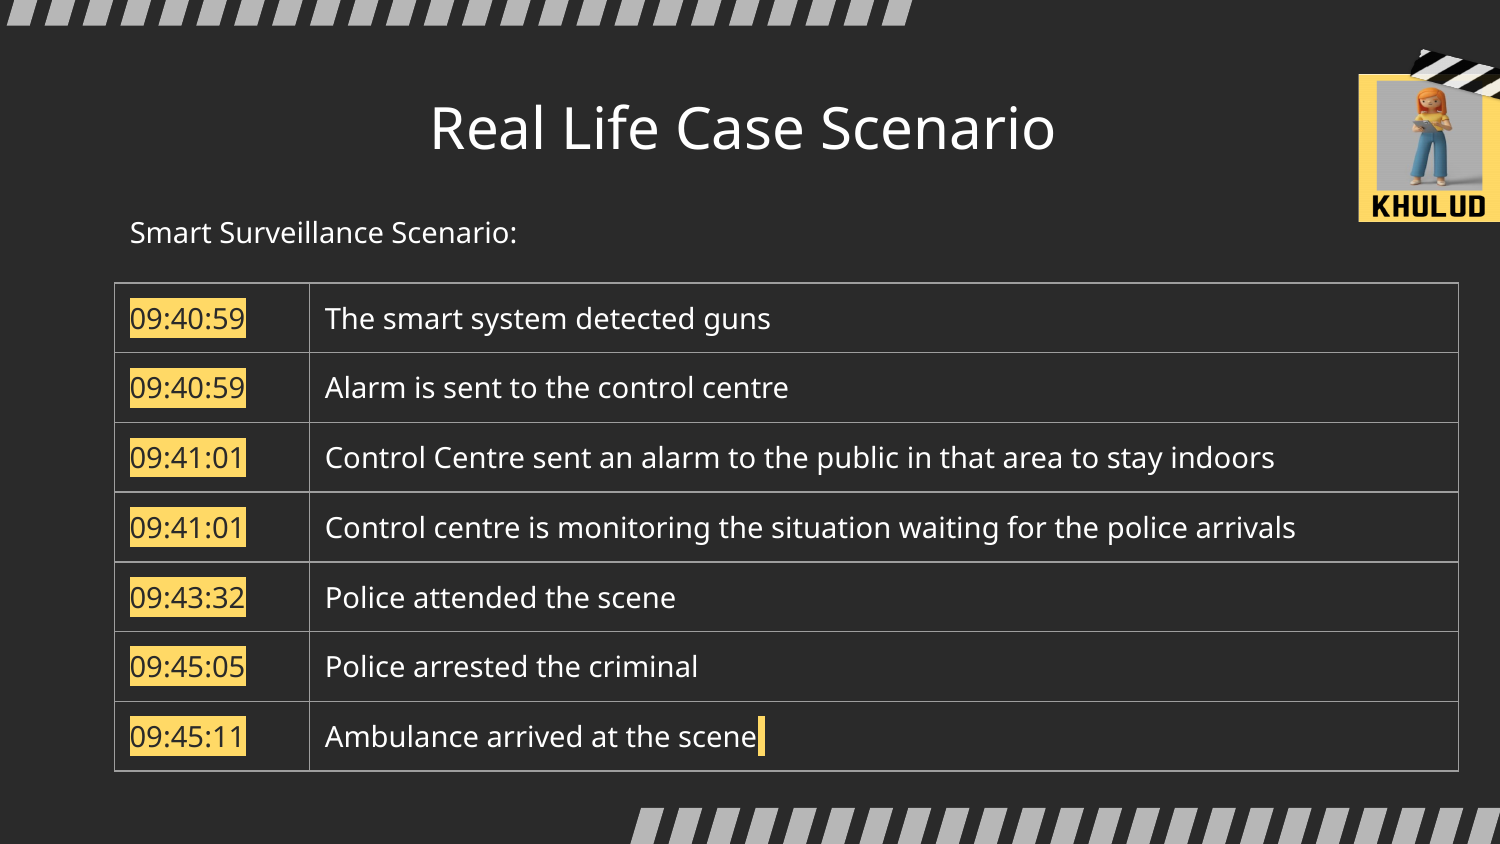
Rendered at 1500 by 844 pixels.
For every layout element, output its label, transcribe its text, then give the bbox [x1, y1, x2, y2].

table_cell 09:45:05 [115, 632, 309, 701]
picture [1358, 44, 1500, 222]
table_cell 09:41:01 [115, 493, 309, 561]
table_cell Police attended the scene [310, 563, 1458, 631]
table_header The smart system detected guns [310, 284, 1458, 352]
table_cell Ambulance arrived at the scene [310, 702, 1458, 770]
table_cell 09:43:32 [115, 563, 309, 631]
table_cell Alarm is sent to the control centre [310, 353, 1458, 422]
table_cell Police arrested the criminal [310, 632, 1458, 701]
text_box Smart Surveillance Scenario: [114, 199, 632, 265]
title Real Life Case Scenario [176, 70, 1325, 182]
table_header 09:40:59 [115, 284, 309, 352]
table_cell Control Centre sent an alarm to the public in that area to stay indoors [310, 423, 1458, 491]
table_cell Control centre is monitoring the situation waiting for the police arrivals [310, 493, 1458, 561]
table_cell 09:41:01 [115, 423, 309, 491]
table_cell 09:40:59 [115, 353, 309, 422]
table_cell 09:45:11 [115, 702, 309, 770]
